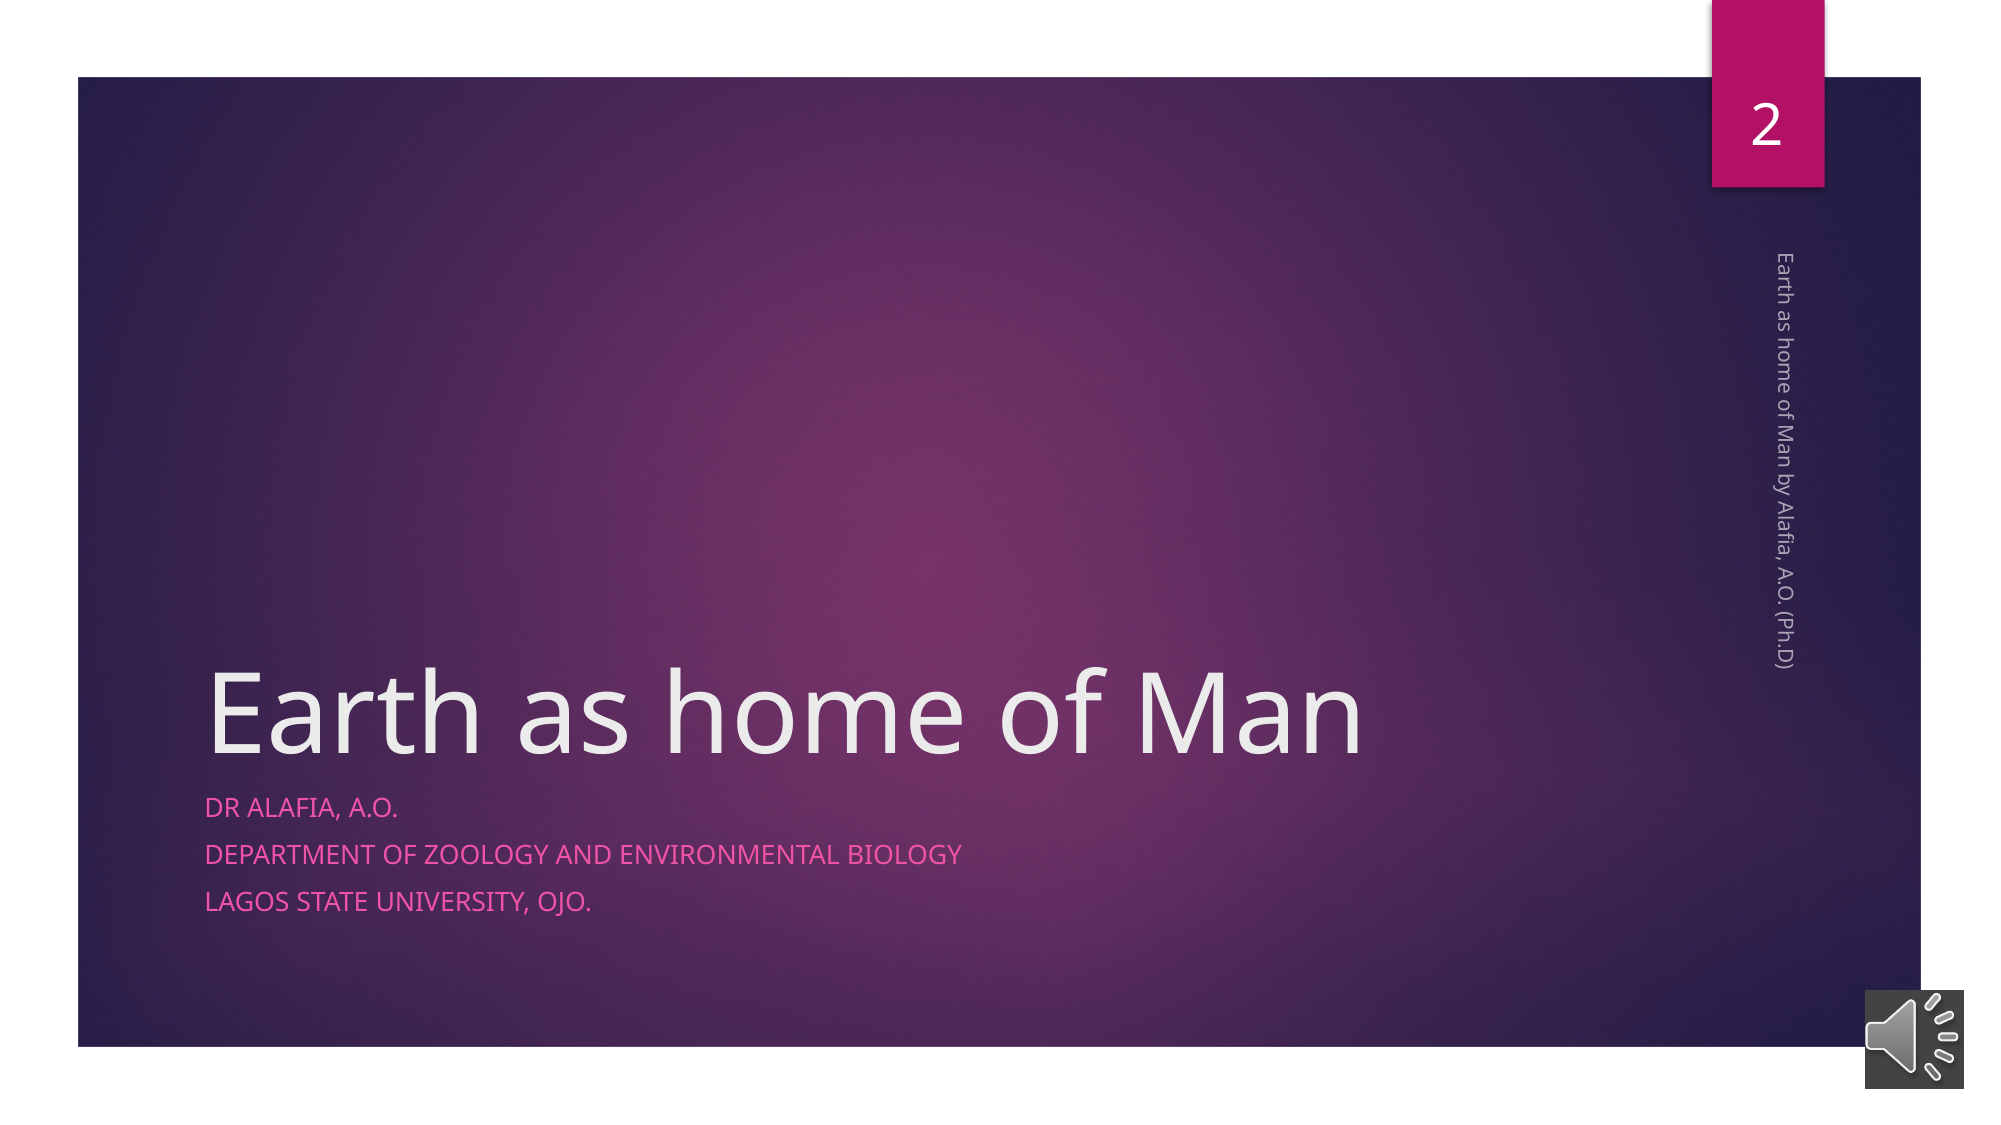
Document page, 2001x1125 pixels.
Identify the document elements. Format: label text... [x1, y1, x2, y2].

slide_number 2 [1698, 48, 1836, 175]
subtitle Dr Alafia, A.O. Department of Zoology and Environmental Biology Lagos State University, Ojo. [189, 783, 1638, 925]
title Earth as home of Man [189, 344, 1638, 783]
footer Earth as home of Man by Alafia, A.O. (Ph.D) [1760, 237, 1811, 872]
picture [1864, 989, 1965, 1090]
